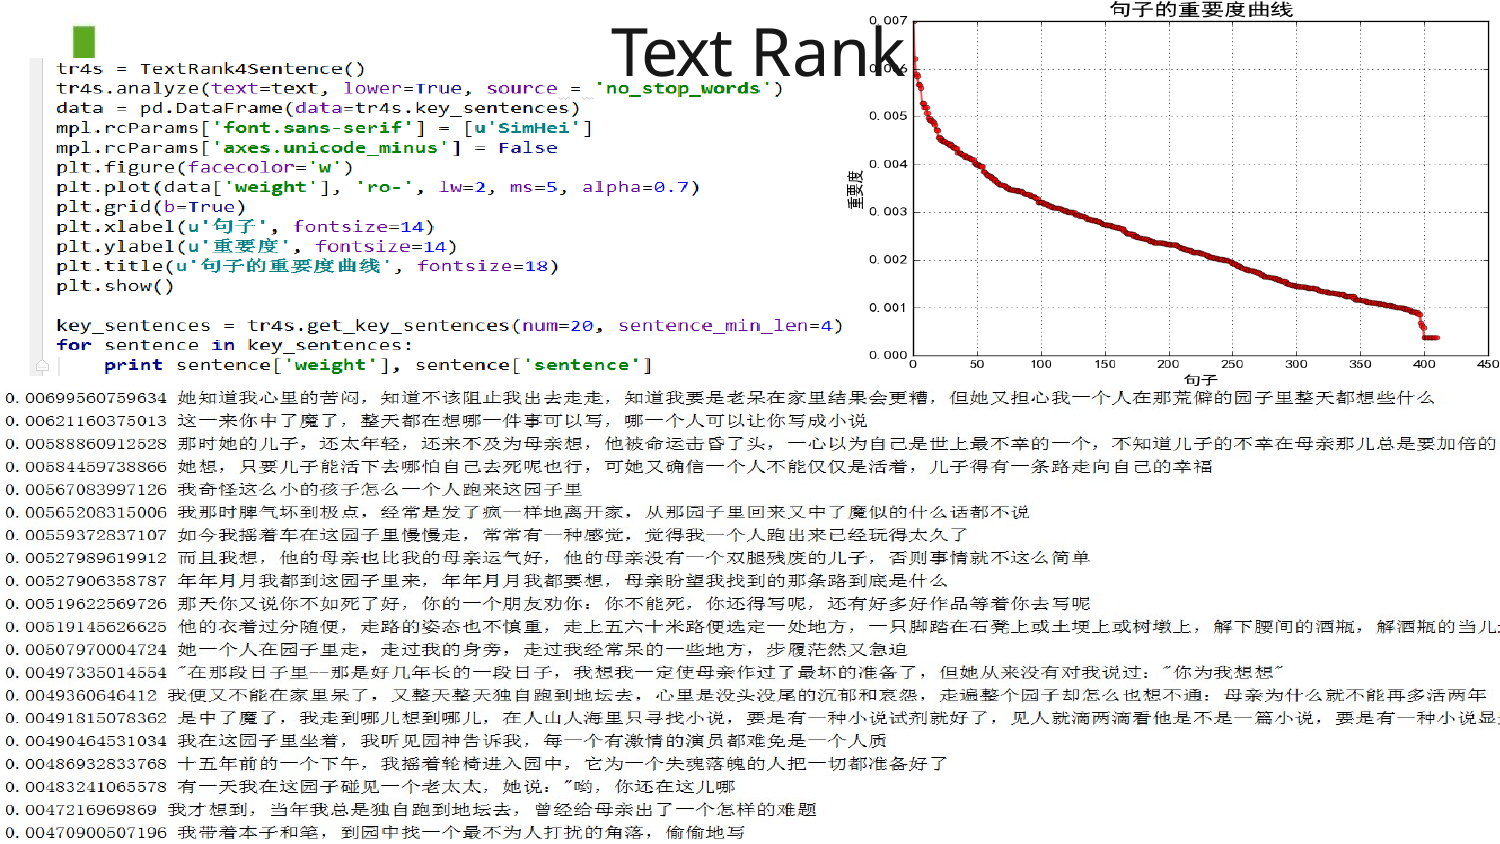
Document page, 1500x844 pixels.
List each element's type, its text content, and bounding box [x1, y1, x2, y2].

text_box [5, 390, 1500, 839]
text_box [29, 58, 844, 376]
picture [64, 14, 104, 58]
title Text Rank [609, 7, 919, 152]
text_box [844, 0, 1500, 388]
